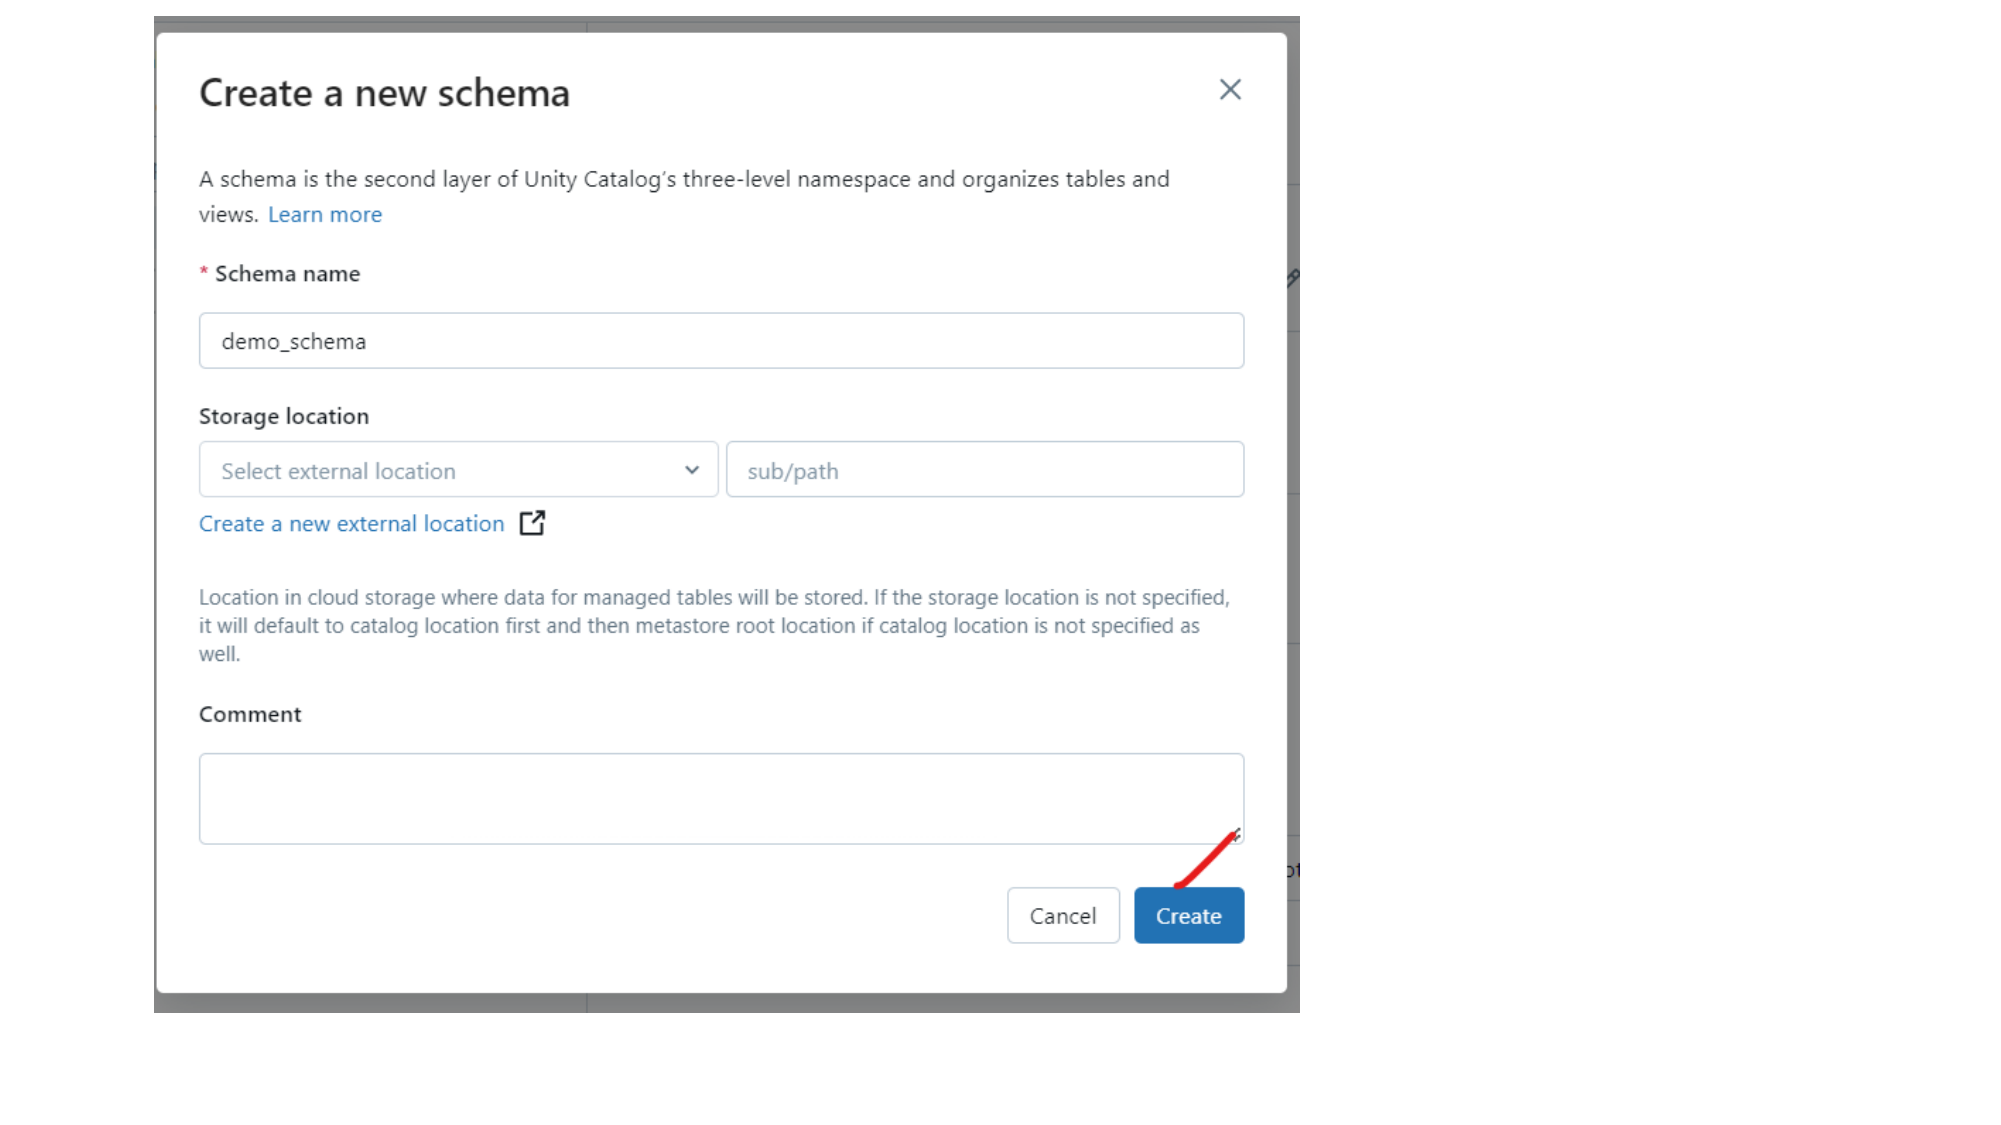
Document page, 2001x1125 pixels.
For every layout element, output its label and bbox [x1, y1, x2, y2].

picture [154, 16, 1300, 1013]
